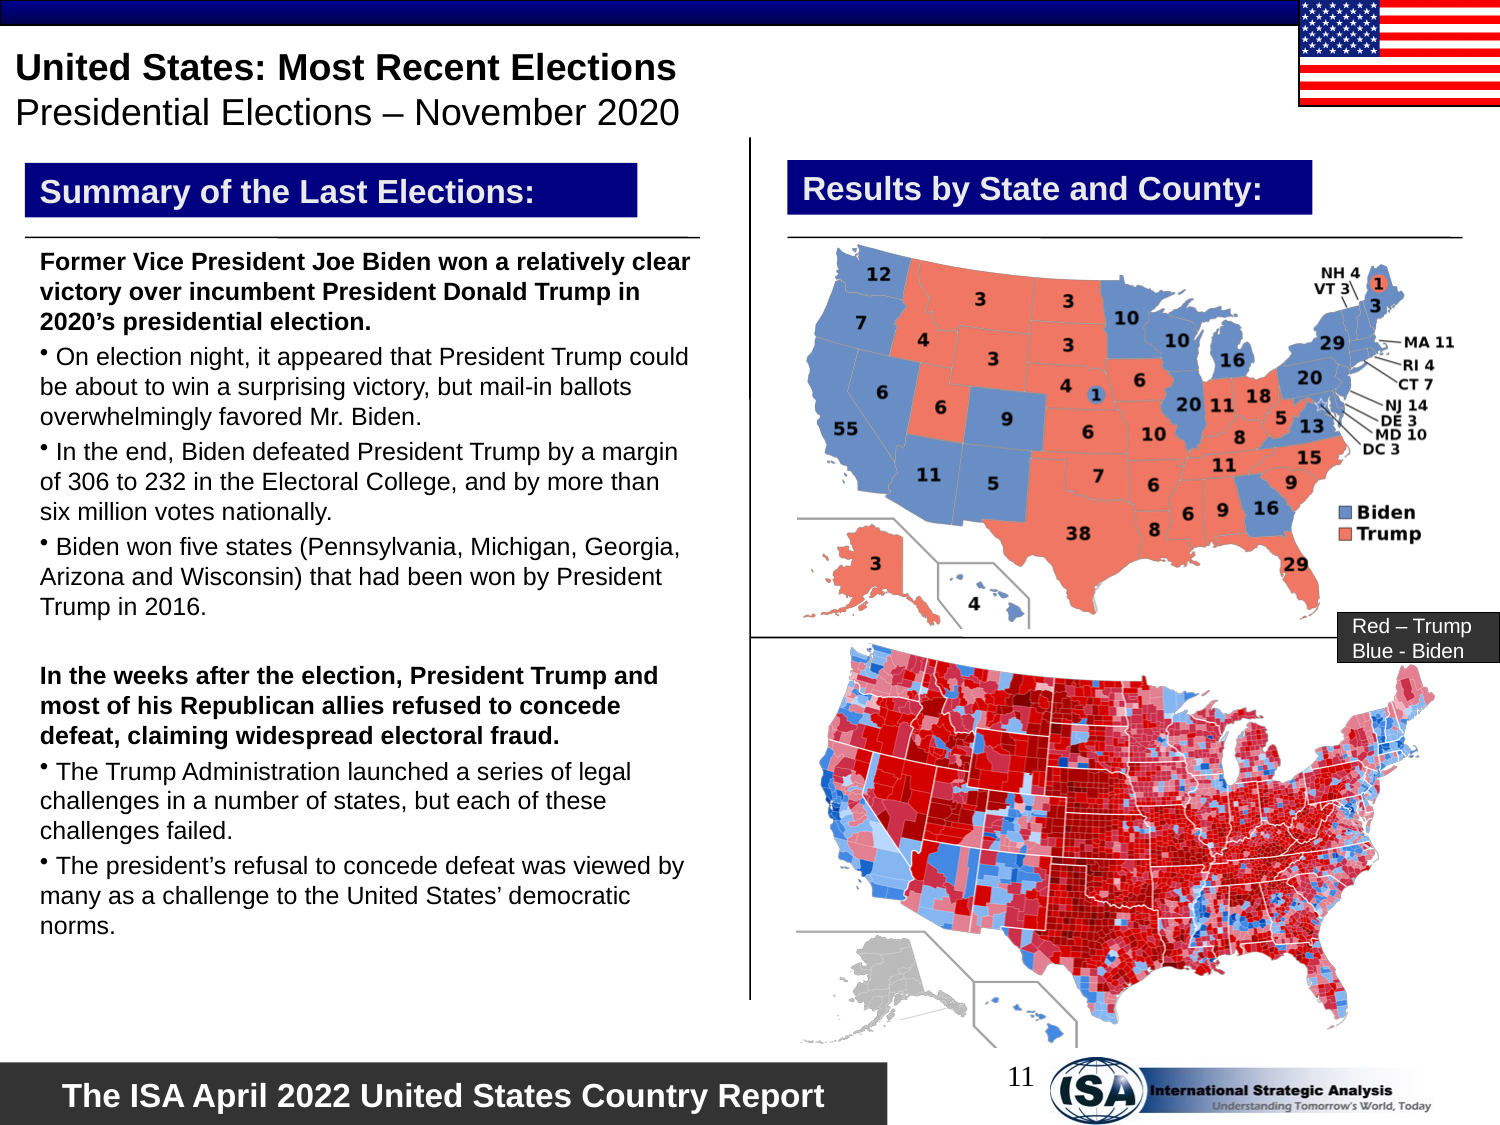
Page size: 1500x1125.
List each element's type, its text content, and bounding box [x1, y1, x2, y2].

picture [1051, 1057, 1500, 1125]
picture [797, 240, 1465, 629]
title United States: Most Recent Elections Presidential Elections – November 2020 [0, 37, 1088, 138]
slide_number 11 [737, 1049, 1051, 1125]
list Former Vice President Joe Biden won a relatively clear victory over incumbent President Donald Trump in 2020’s presidential election. On election night, it appeared that President Trump could be about to win a surprising victory, but mail-in ballots overwhelmingly favored Mr. Biden. In the end, Biden defeated President Trump by a margin of 306 to 232 in the Electoral College, and by more than six million votes nationally. Biden won five states (Pennsylvania, Michigan, Georgia, Arizona and Wisconsin) that had been won by President Trump in 2016. In the weeks after the election, President Trump and most of his Republican allies refused to concede defeat, claiming widespread electoral fraud. The Trump Administration launched a series of legal challenges in a number of states, but each of these challenges failed. The president’s refusal to concede defeat was viewed by many as a challenge to the United States’ democratic norms. [24, 238, 713, 1050]
picture [796, 642, 1435, 1048]
text_box Results by State and County: [787, 160, 1313, 215]
picture [1300, 0, 1500, 105]
text_box Red – Trump Blue - Biden [1337, 612, 1500, 663]
text_box Summary of the Last Elections: [24, 162, 638, 218]
